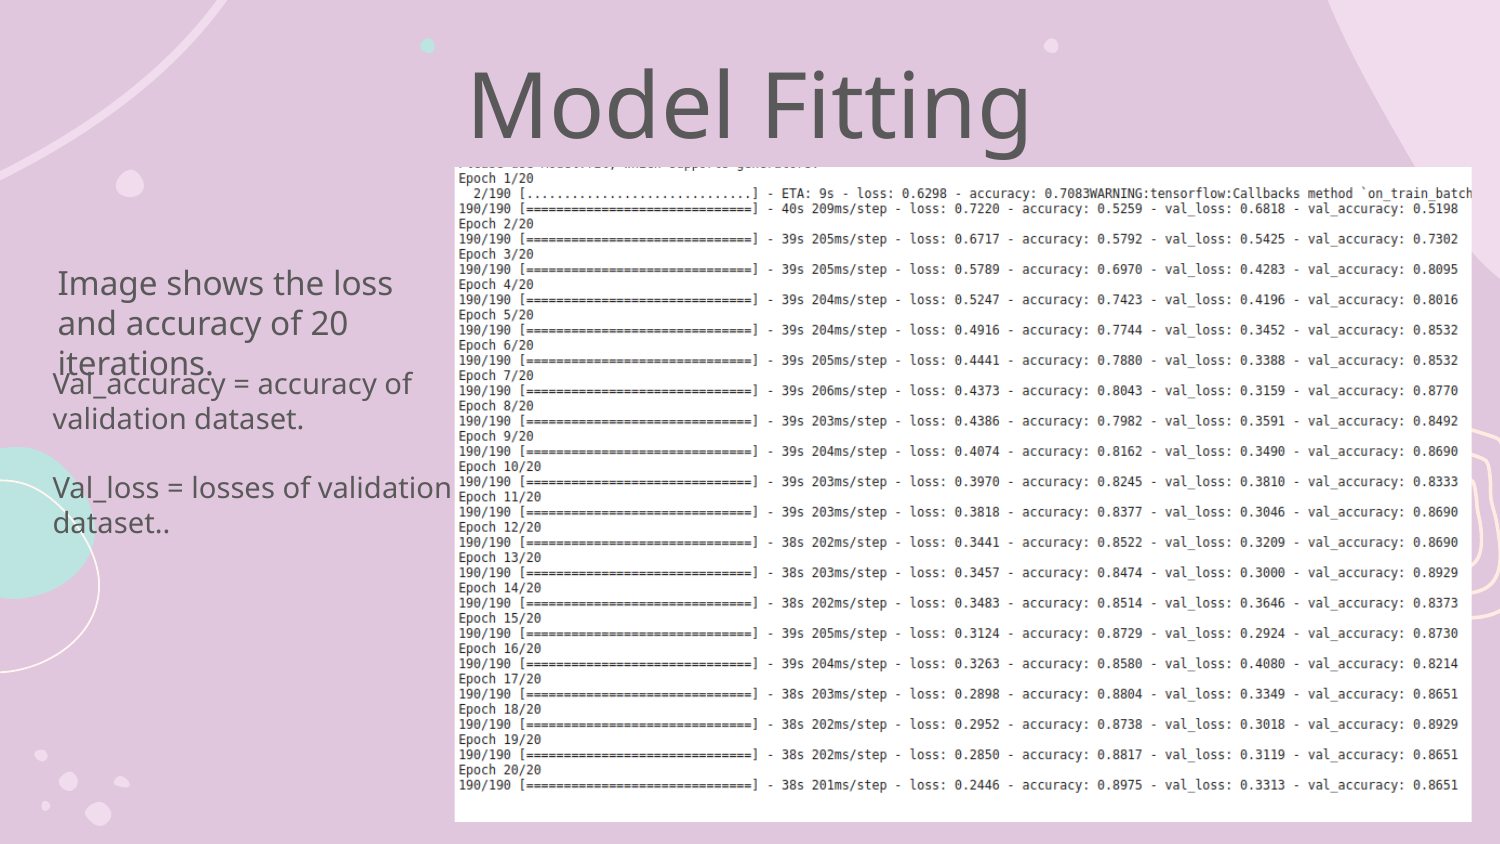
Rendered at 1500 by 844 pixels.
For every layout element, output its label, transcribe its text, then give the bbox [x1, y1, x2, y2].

picture [454, 166, 1472, 823]
title Model Fitting [235, 32, 1266, 157]
text_box Image shows the loss and accuracy of 20 iterations. [42, 247, 449, 342]
text_box Val_accuracy = accuracy of validation dataset. Val_loss = losses of validation dataset.. [37, 349, 449, 555]
